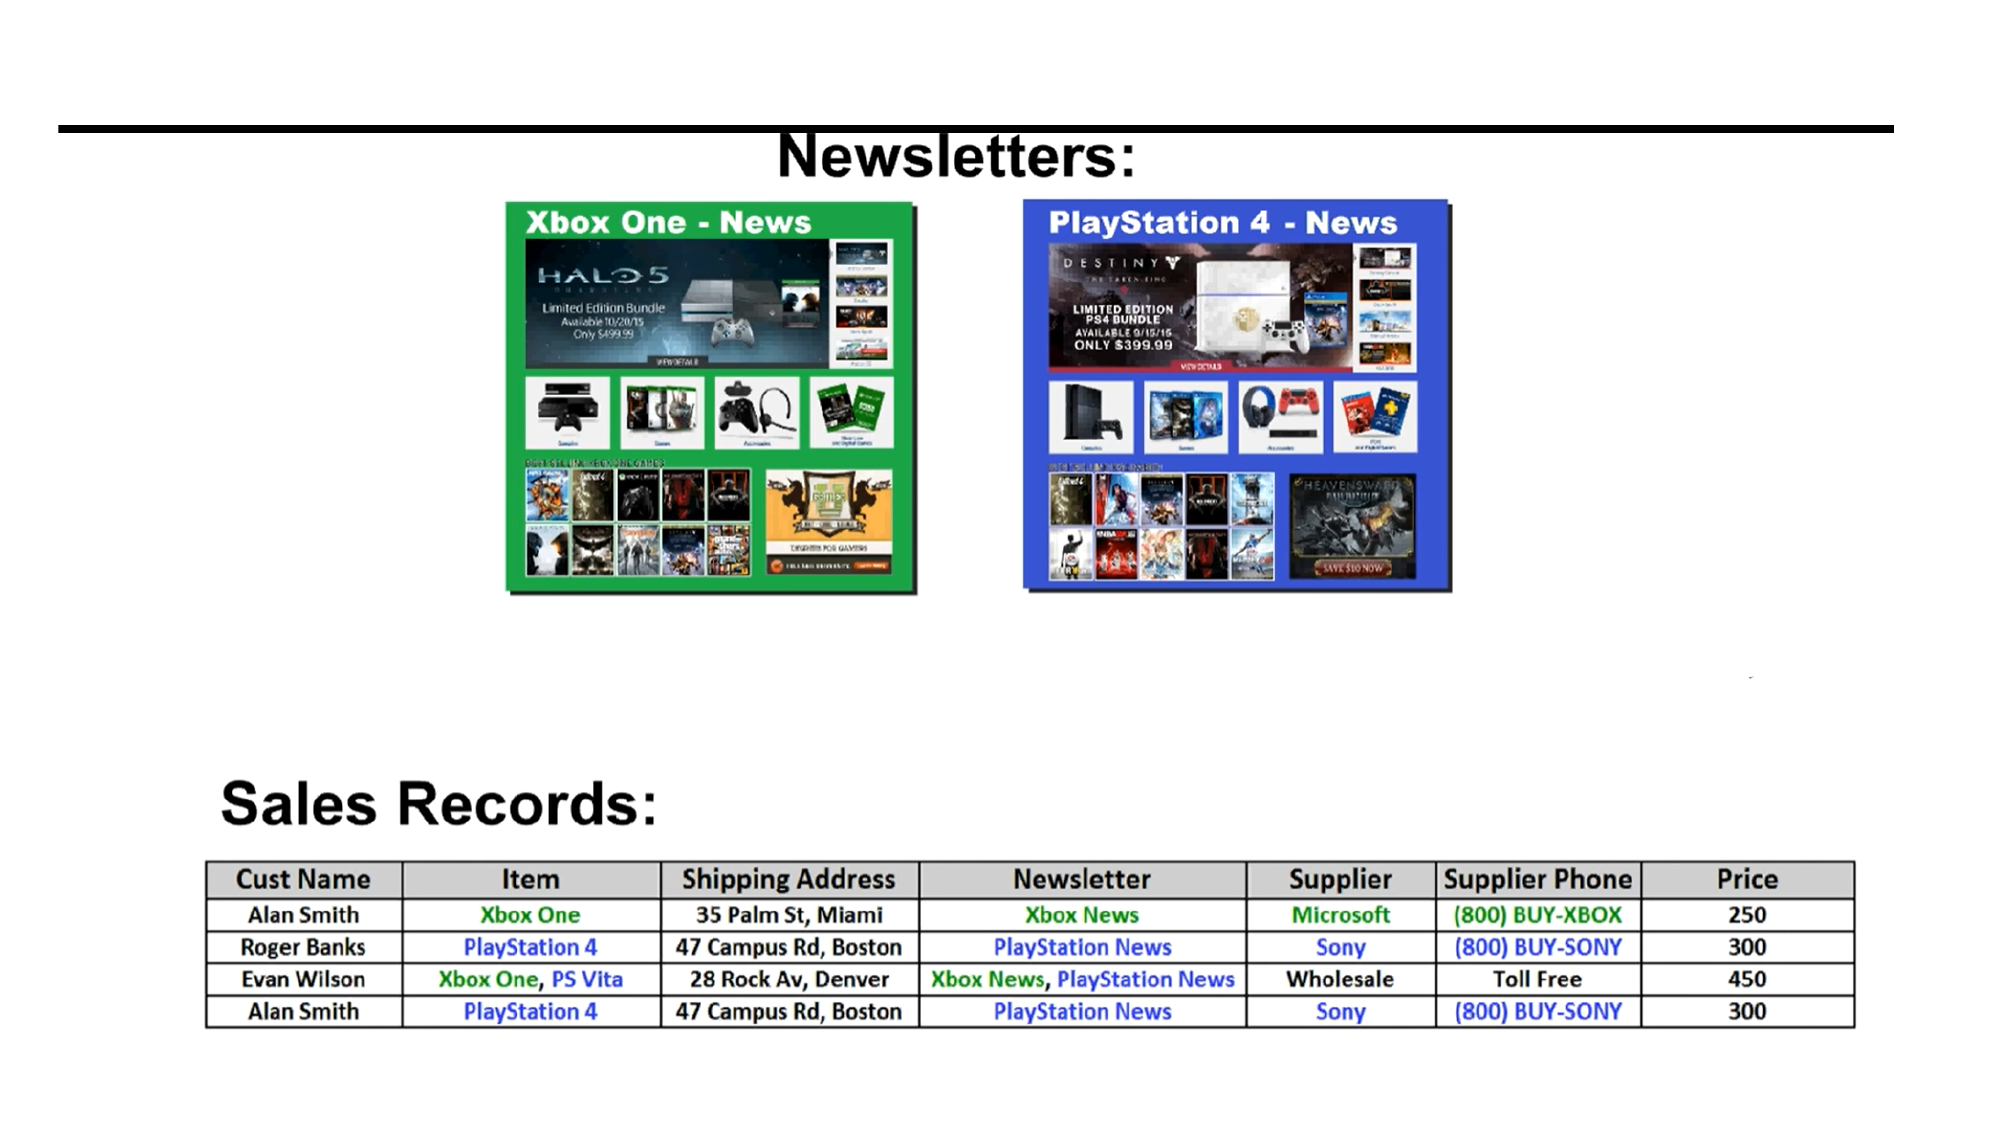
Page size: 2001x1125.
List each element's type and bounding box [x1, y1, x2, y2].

list [58, 125, 1894, 1072]
